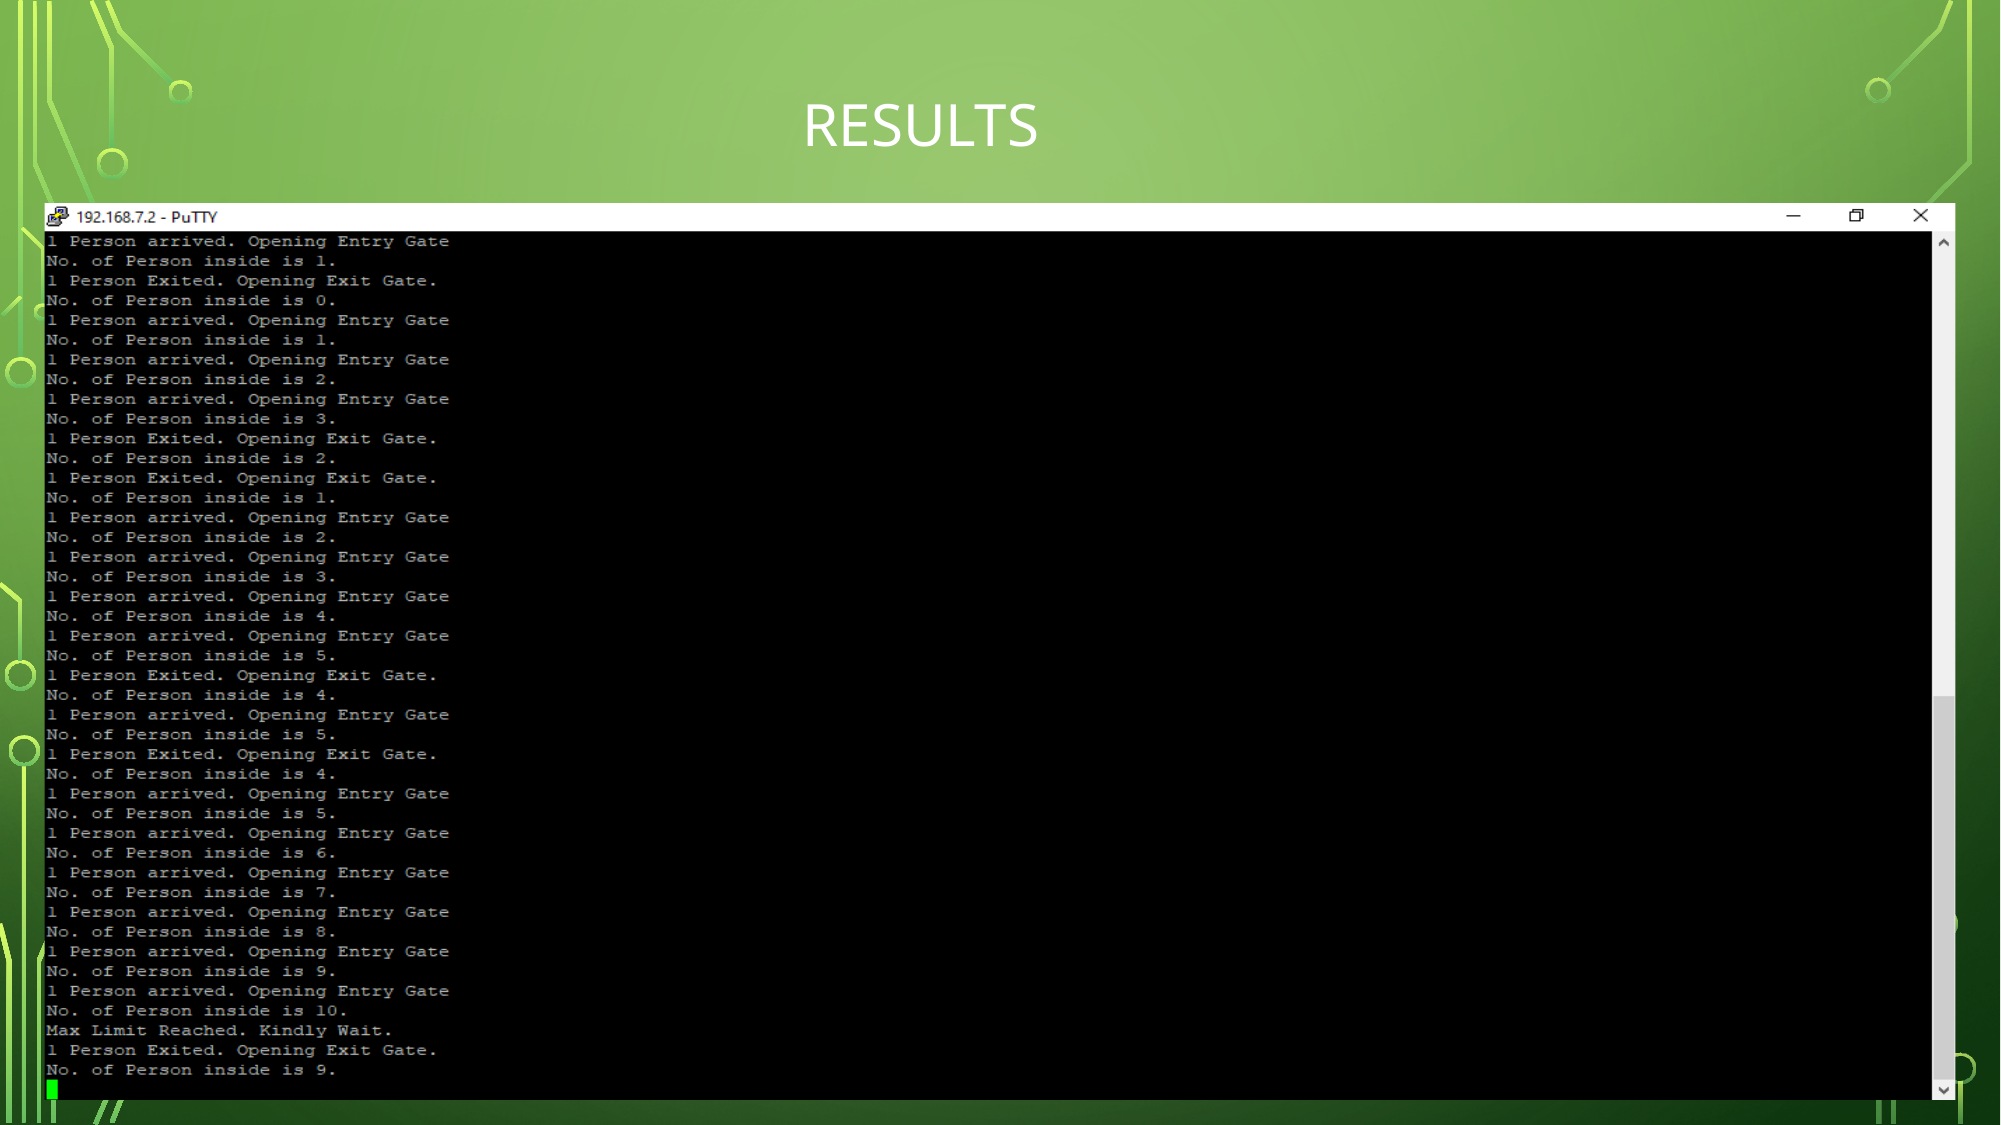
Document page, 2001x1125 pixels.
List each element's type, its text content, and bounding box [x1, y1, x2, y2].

picture [44, 191, 1956, 1100]
title Results [187, 0, 1813, 167]
